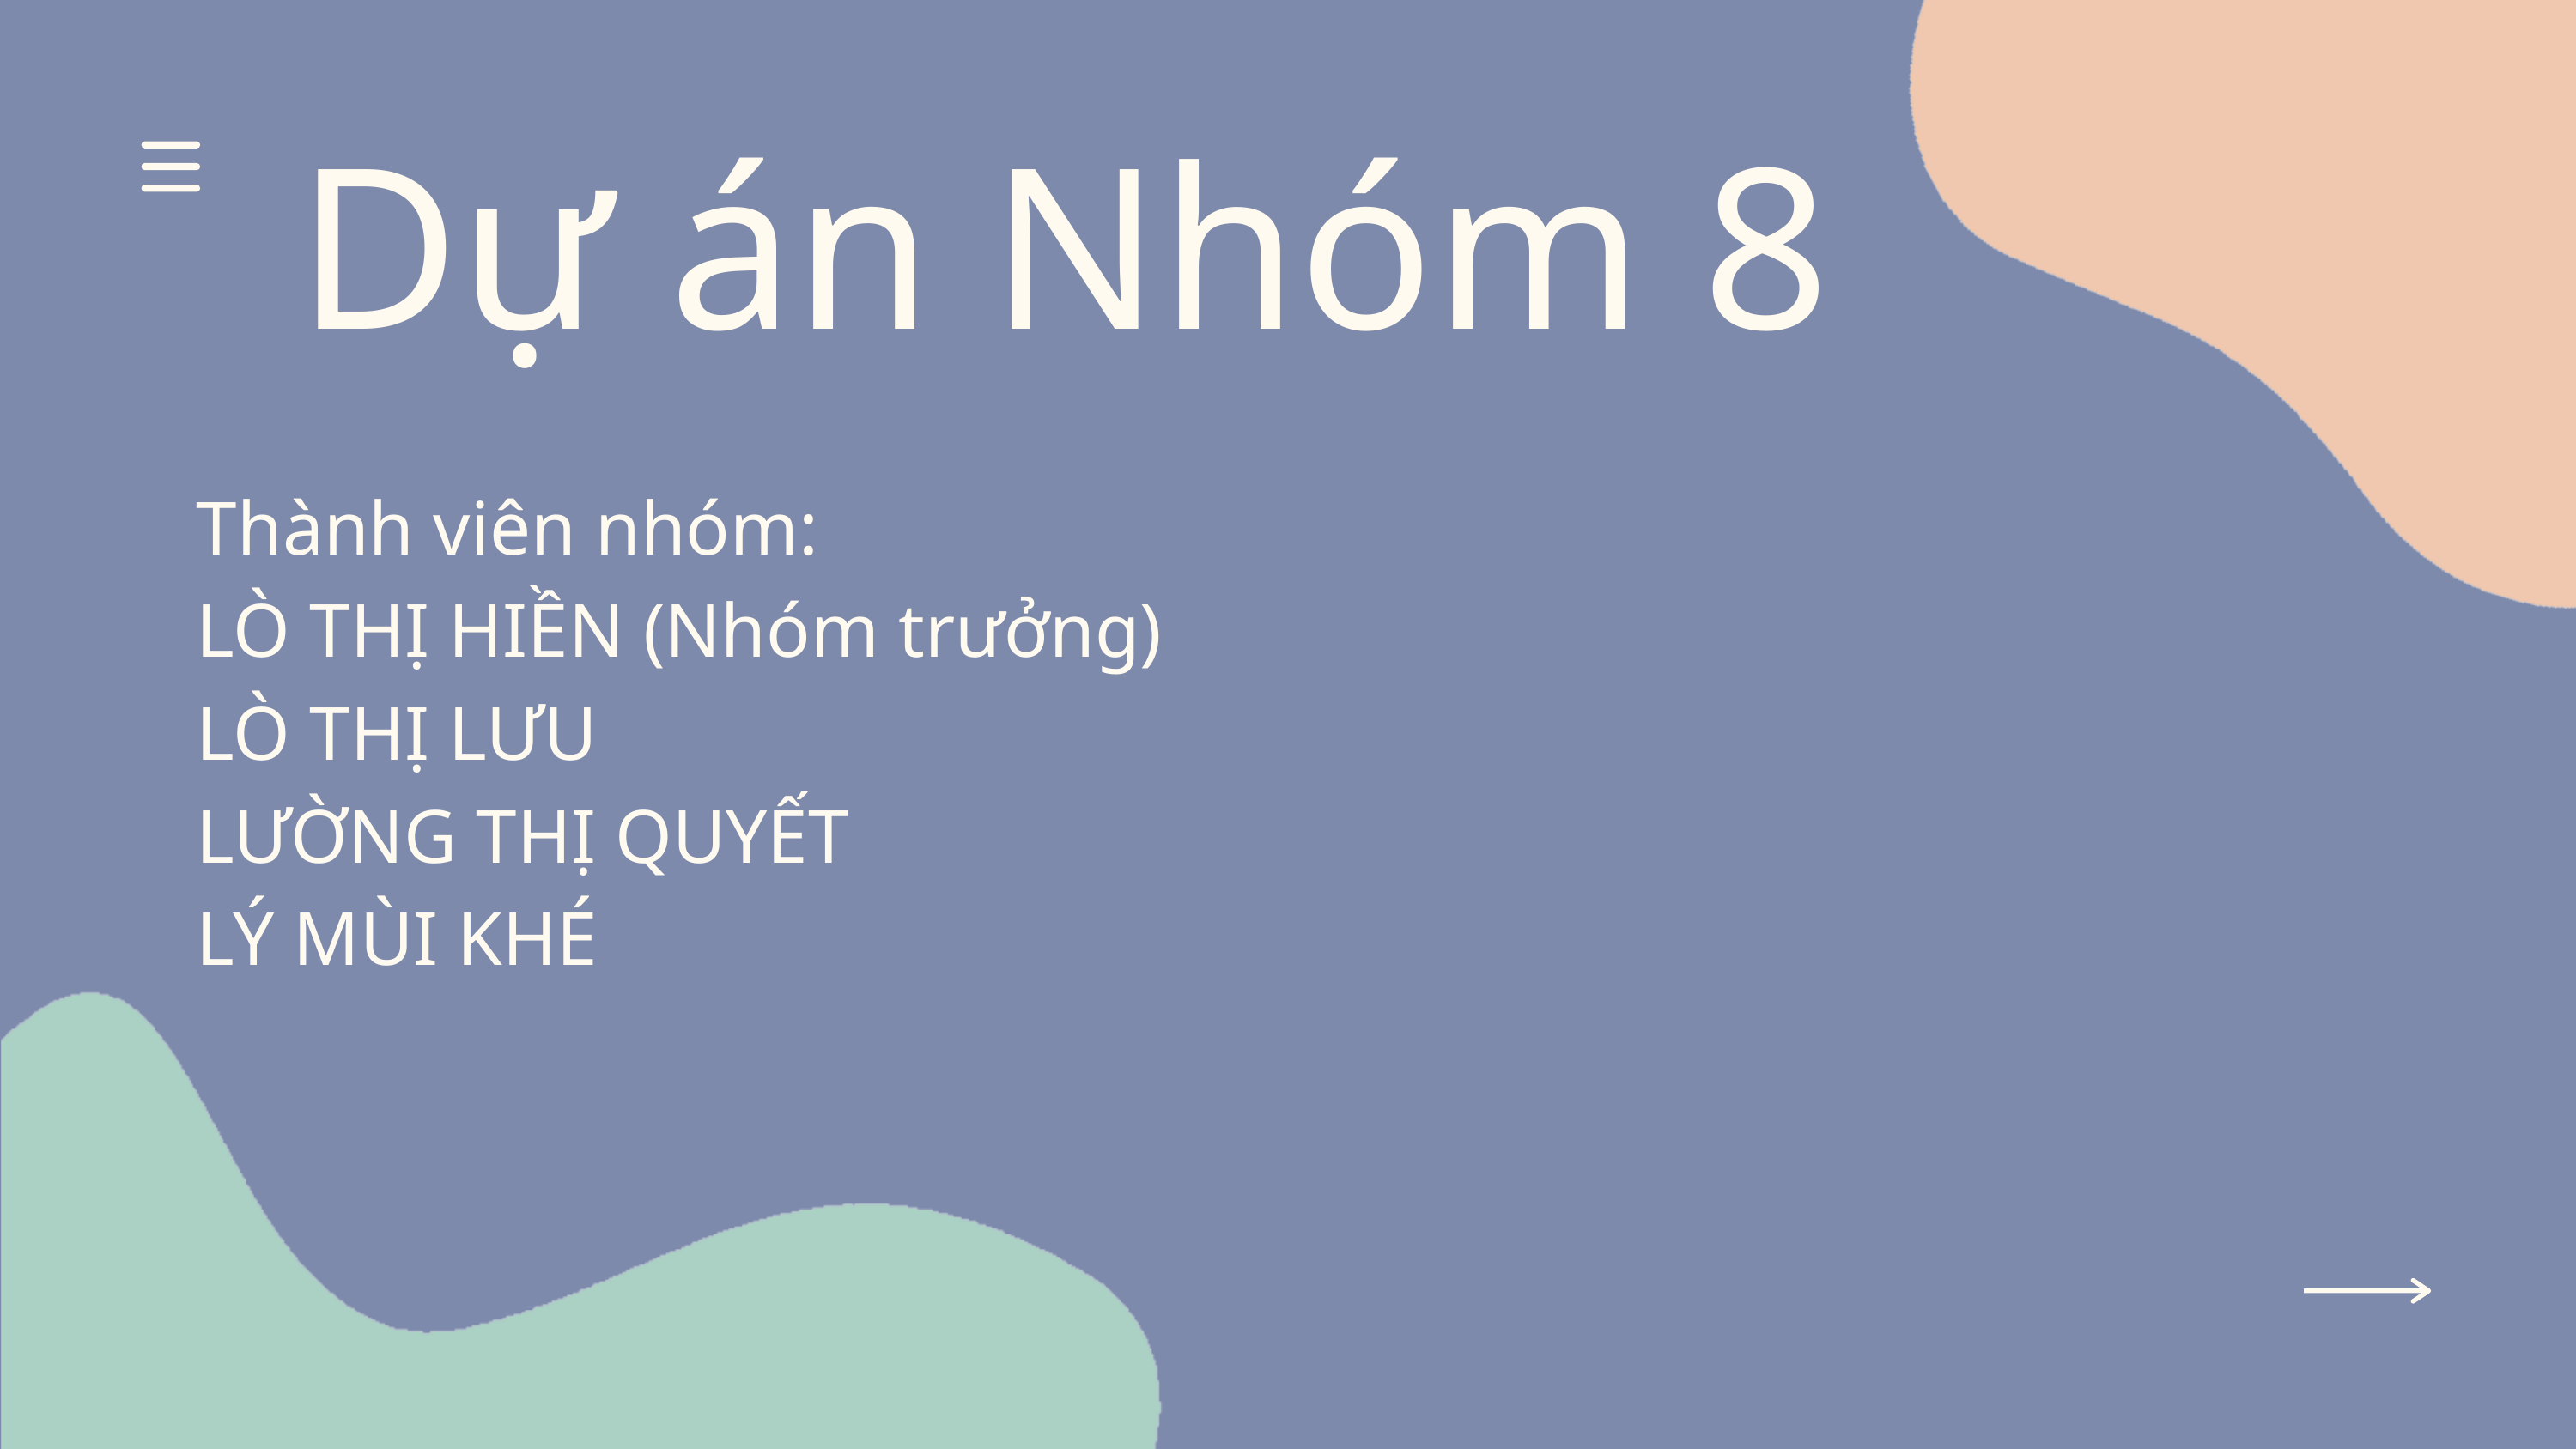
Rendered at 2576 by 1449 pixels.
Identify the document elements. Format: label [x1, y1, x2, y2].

text_box [2303, 1277, 2432, 1304]
text_box [144, 144, 197, 194]
picture [2, 587, 1188, 1449]
text_box [0, 105, 2388, 1085]
picture [1833, 0, 2576, 761]
